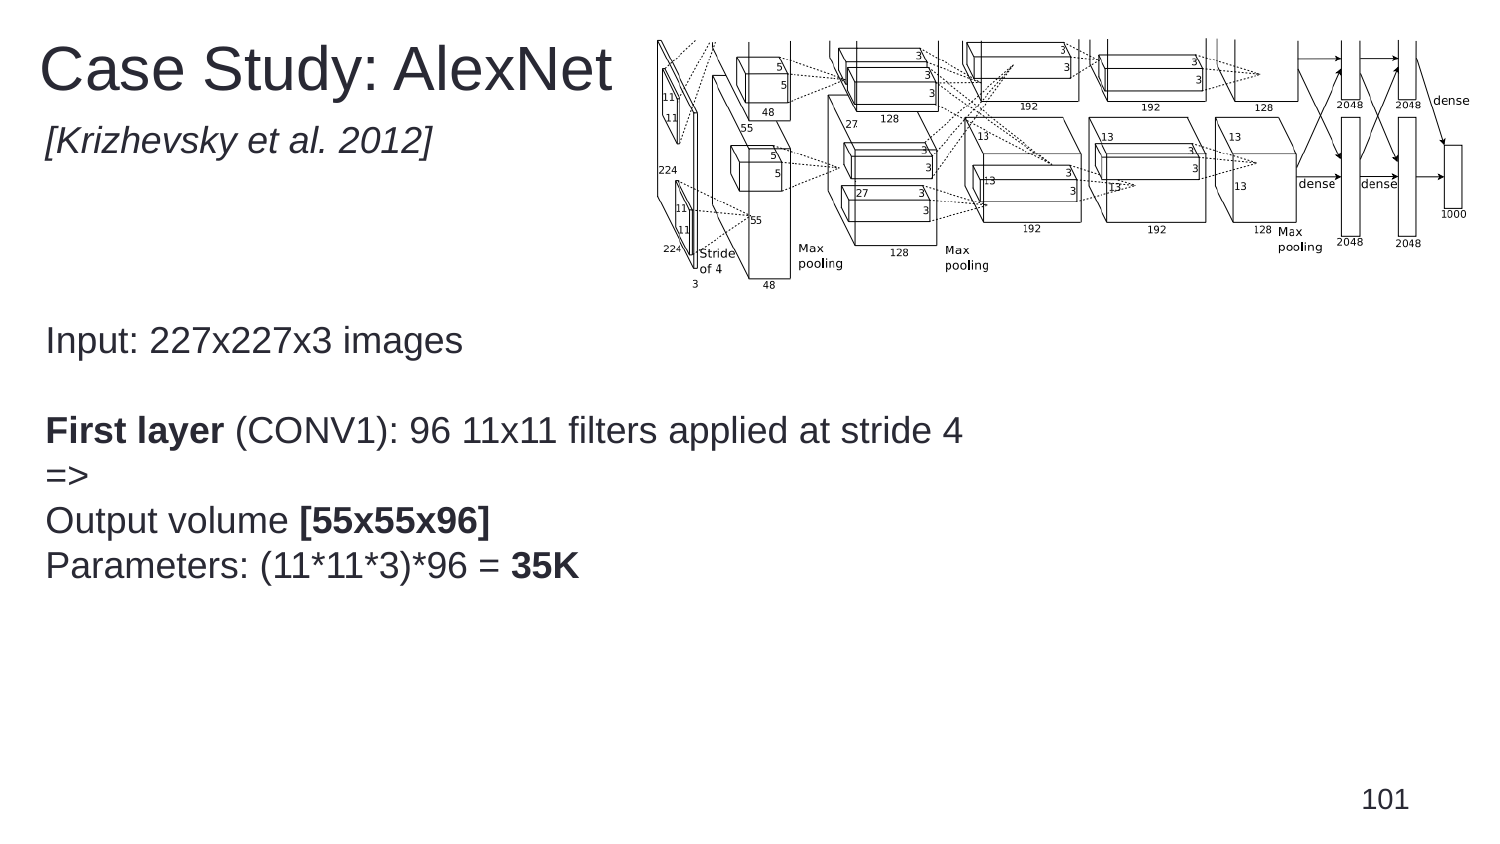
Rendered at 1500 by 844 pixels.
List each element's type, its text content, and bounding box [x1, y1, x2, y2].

text_box [Krizhevsky et al. 2012] [30, 100, 601, 182]
text_box Input: 227x227x3 images First layer (CONV1): 96 11x11 filters applied at stride 4 => Output volume [55x55x96] Parameters: (11*11*3)*96 = 35K [30, 300, 1413, 474]
slide_number 101 [1074, 768, 1425, 827]
picture [641, 12, 1486, 296]
text_box Case Study: AlexNet [24, 12, 641, 176]
